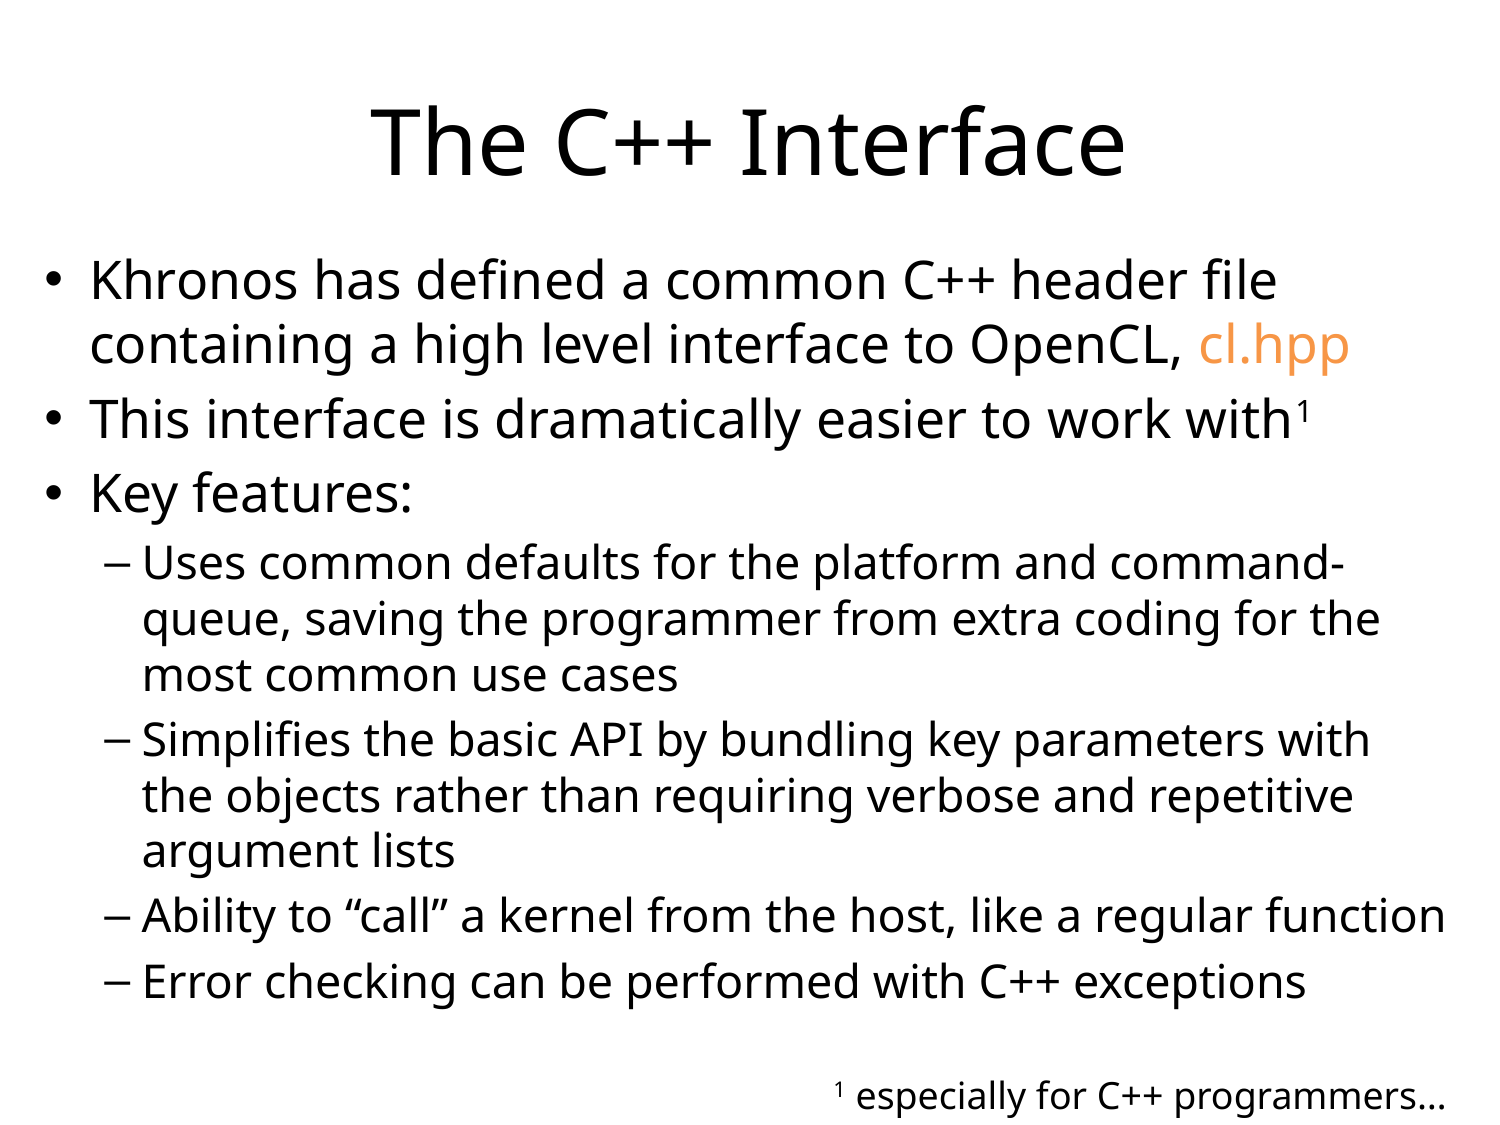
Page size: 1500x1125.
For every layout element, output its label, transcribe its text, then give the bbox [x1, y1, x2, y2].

text_box Khronos has defined a common C++ header file containing a high level interface to OpenCL, cl.hpp This interface is dramatically easier to work with1 Key features: Uses common defaults for the platform and command-queue, saving the programmer from extra coding for the most common use cases Simplifies the basic API by bundling key parameters with the objects rather than requiring verbose and repetitive argument lists Ability to “call” a kernel from the host, like a regular function Error checking can be performed with C++ exceptions [29, 238, 1471, 1071]
text_box 1 especially for C++ programmers… [818, 1064, 1500, 1125]
text_box The C++ Interface [74, 45, 1425, 233]
